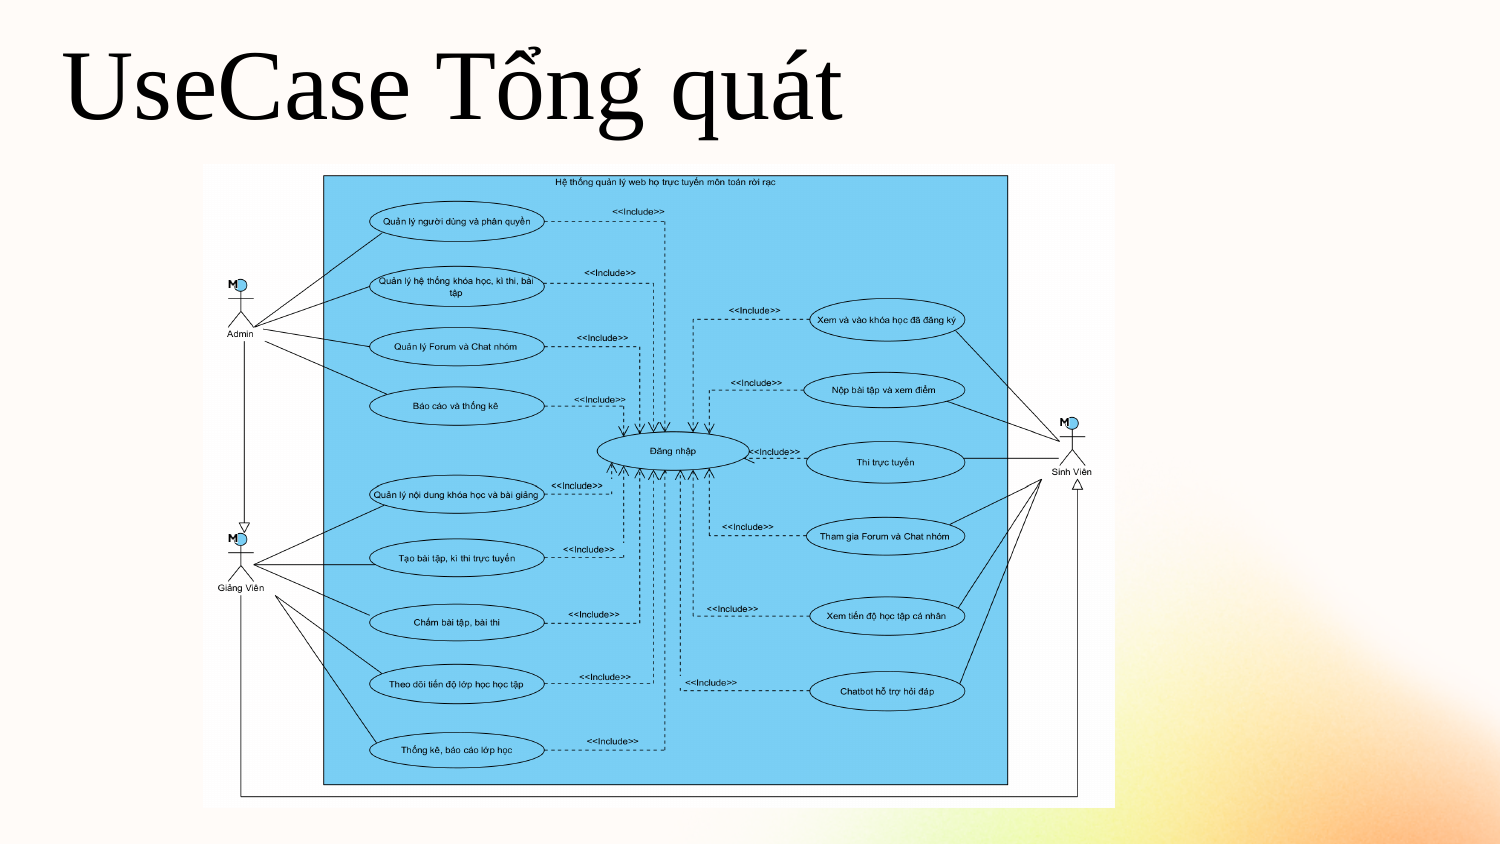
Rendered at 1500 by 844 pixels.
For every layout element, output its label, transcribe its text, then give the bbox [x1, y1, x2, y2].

title UseCase Tổng quát [46, 23, 1378, 155]
picture [203, 164, 1115, 808]
